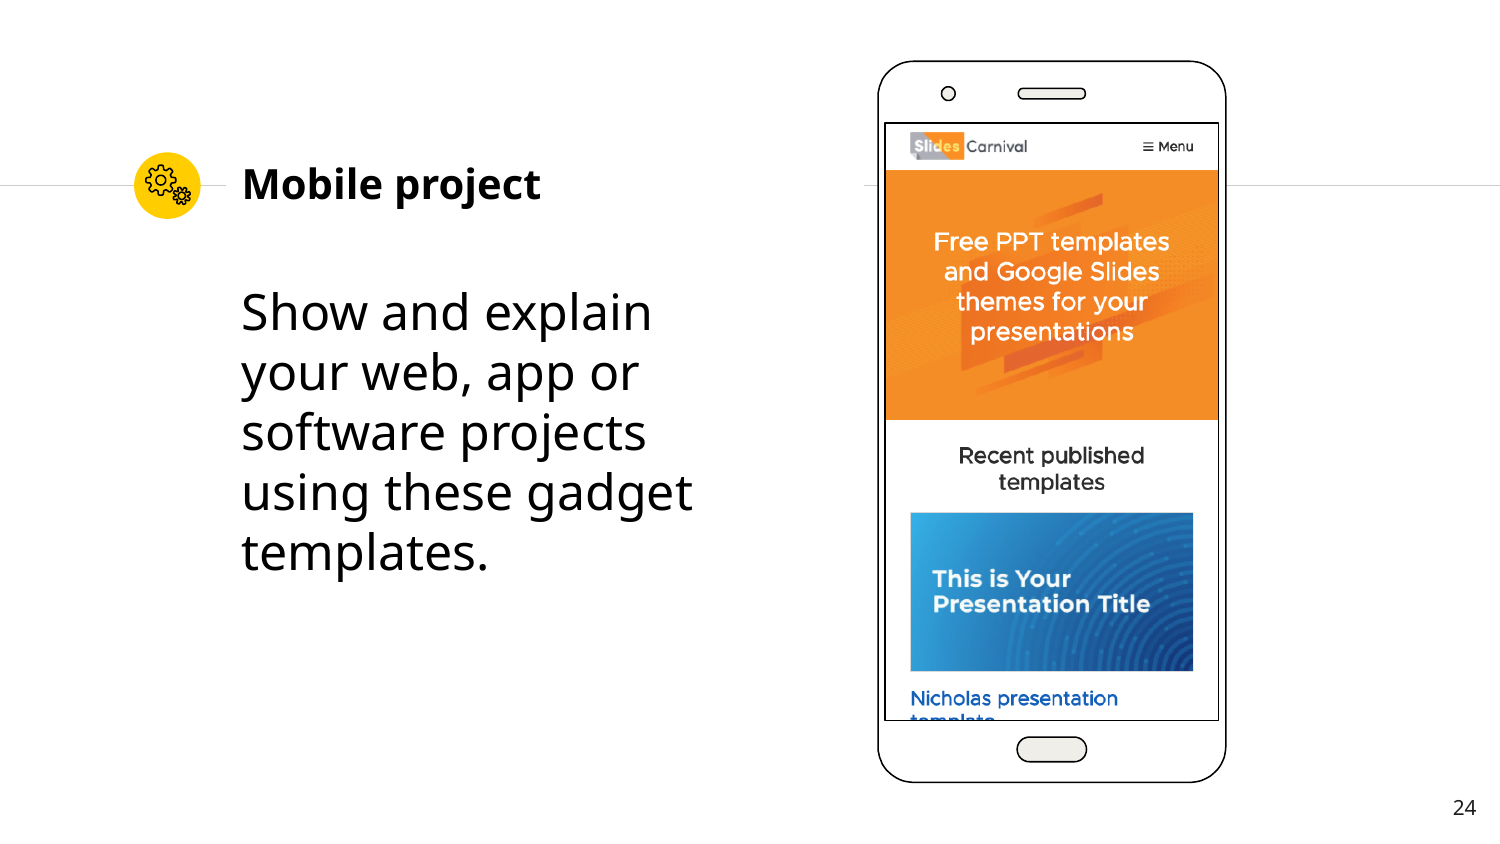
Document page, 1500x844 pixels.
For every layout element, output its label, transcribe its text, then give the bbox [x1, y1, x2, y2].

slide_number 24 [1401, 779, 1492, 844]
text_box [145, 164, 191, 205]
title Mobile project [226, 146, 863, 219]
picture [885, 123, 1219, 720]
list Show and explain your web, app or software projects using these gadget templates. [226, 265, 785, 776]
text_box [877, 60, 1227, 783]
